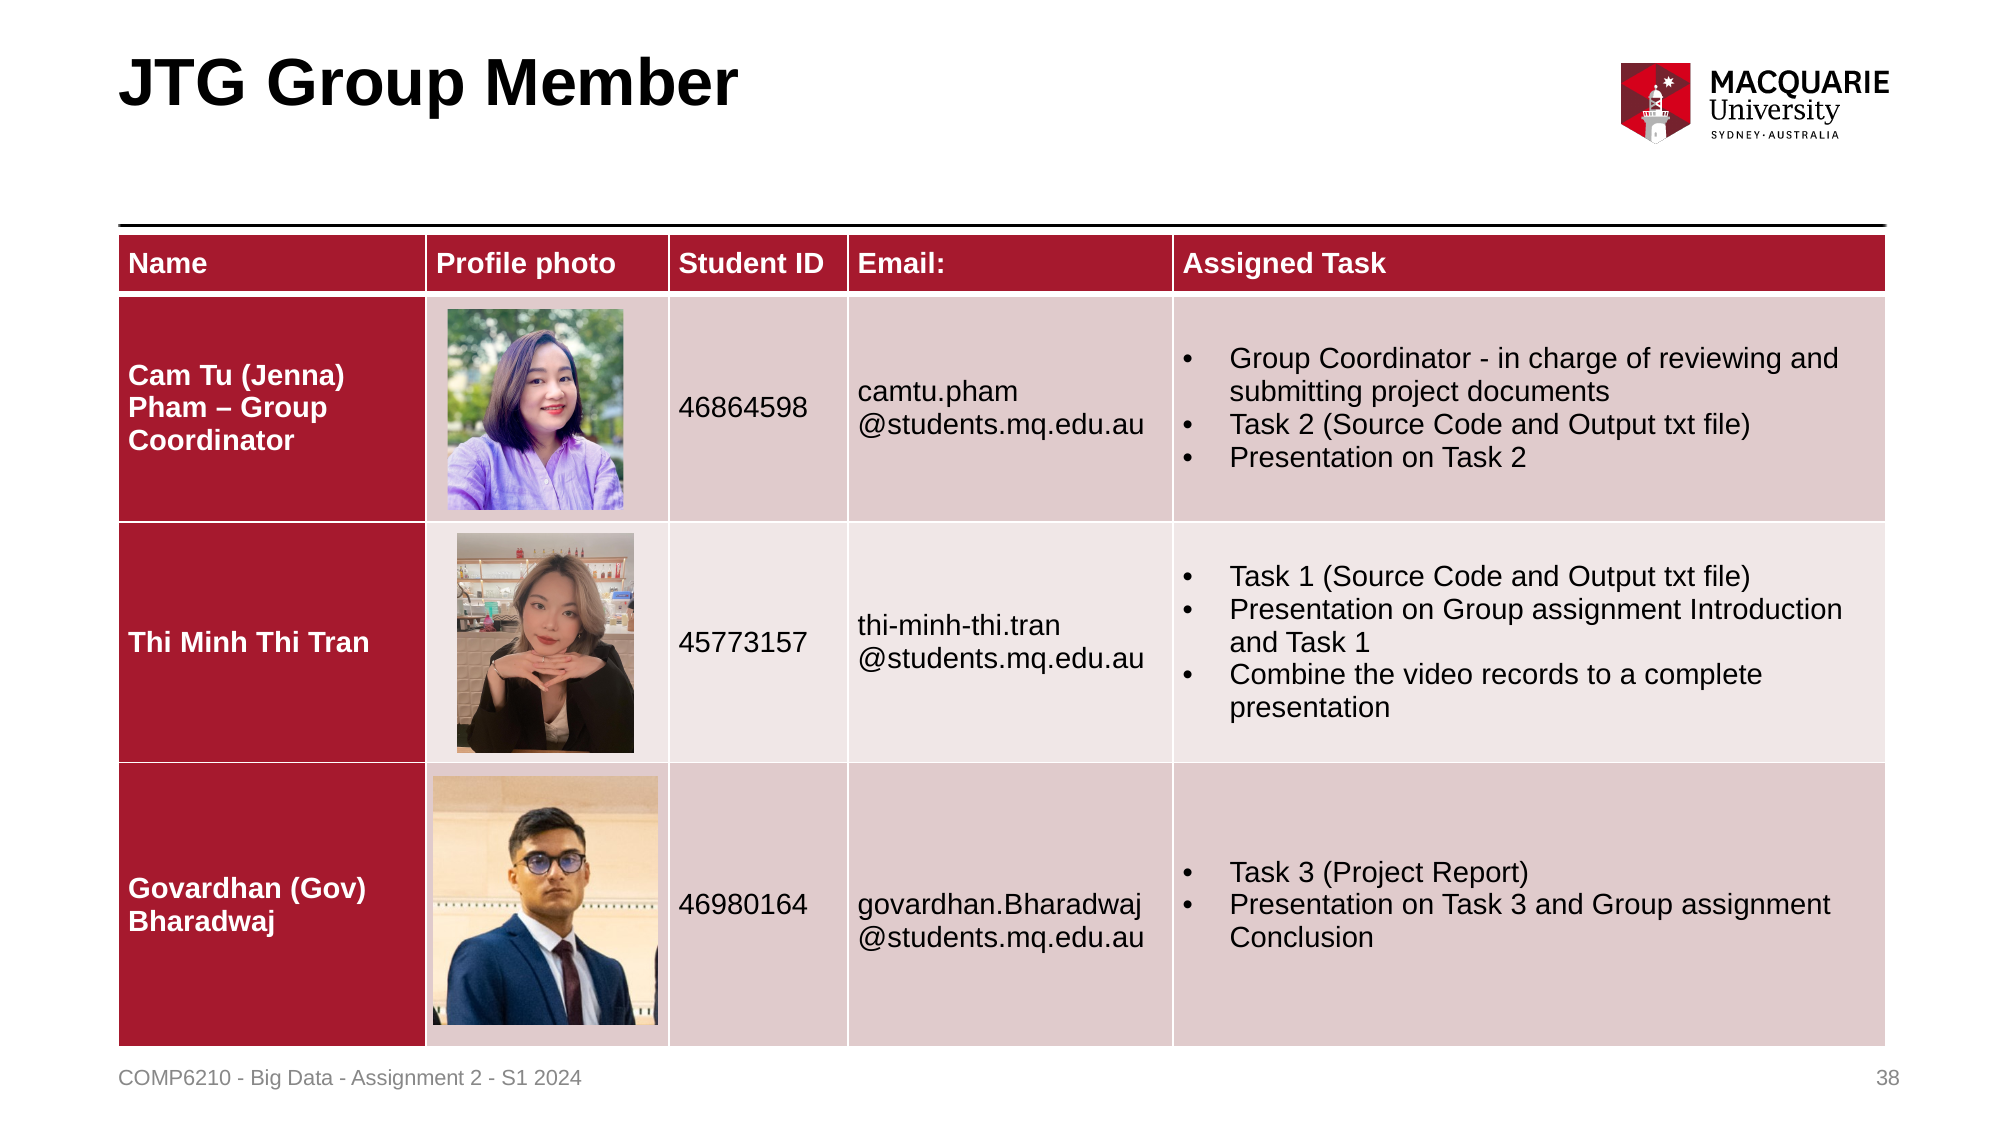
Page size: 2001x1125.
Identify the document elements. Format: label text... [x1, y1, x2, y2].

table_cell Group Coordinator - in charge of reviewing and submitting project documents Task 2 (Source Code and Output txt file) Presentation on Task 2 [1174, 297, 1885, 521]
table_cell 46980164 [670, 763, 847, 1046]
table_cell [427, 523, 668, 762]
table_header Student ID [670, 235, 847, 291]
table_cell govardhan.Bharadwaj @students.mq.edu.au [849, 763, 1172, 1046]
table_cell [427, 763, 668, 1046]
table_header Name [119, 235, 425, 291]
picture [433, 776, 658, 1025]
picture [457, 532, 634, 754]
picture [1586, 35, 1922, 168]
slide_number ‹#› [1433, 1046, 1900, 1107]
table_cell 45773157 [670, 523, 847, 762]
table_cell Task 3 (Project Report) Presentation on Task 3 and Group assignment Conclusion [1174, 763, 1885, 1046]
table_cell thi-minh-thi.tran @students.mq.edu.au [849, 523, 1172, 762]
table_cell Task 1 (Source Code and Output txt file) Presentation on Group assignment Introduction and Task 1 Combine the video records to a complete presentation [1174, 523, 1885, 762]
table_header Email: [849, 235, 1172, 291]
table_cell Cam Tu (Jenna) Pham – Group Coordinator [119, 297, 425, 521]
footer COMP6210 - Big Data - Assignment 2 - S1 2024 [118, 1046, 1001, 1107]
table_cell 46864598 [670, 297, 847, 521]
table_header Assigned Task [1174, 235, 1885, 291]
picture [447, 309, 624, 510]
table_header Profile photo [427, 235, 668, 291]
table_cell Govardhan (Gov) Bharadwaj [119, 763, 425, 1046]
table_cell camtu.pham @students.mq.edu.au [849, 297, 1172, 521]
table_cell Thi Minh Thi Tran [119, 523, 425, 762]
title JTG Group Member [118, 45, 1506, 152]
table_cell [427, 297, 668, 521]
